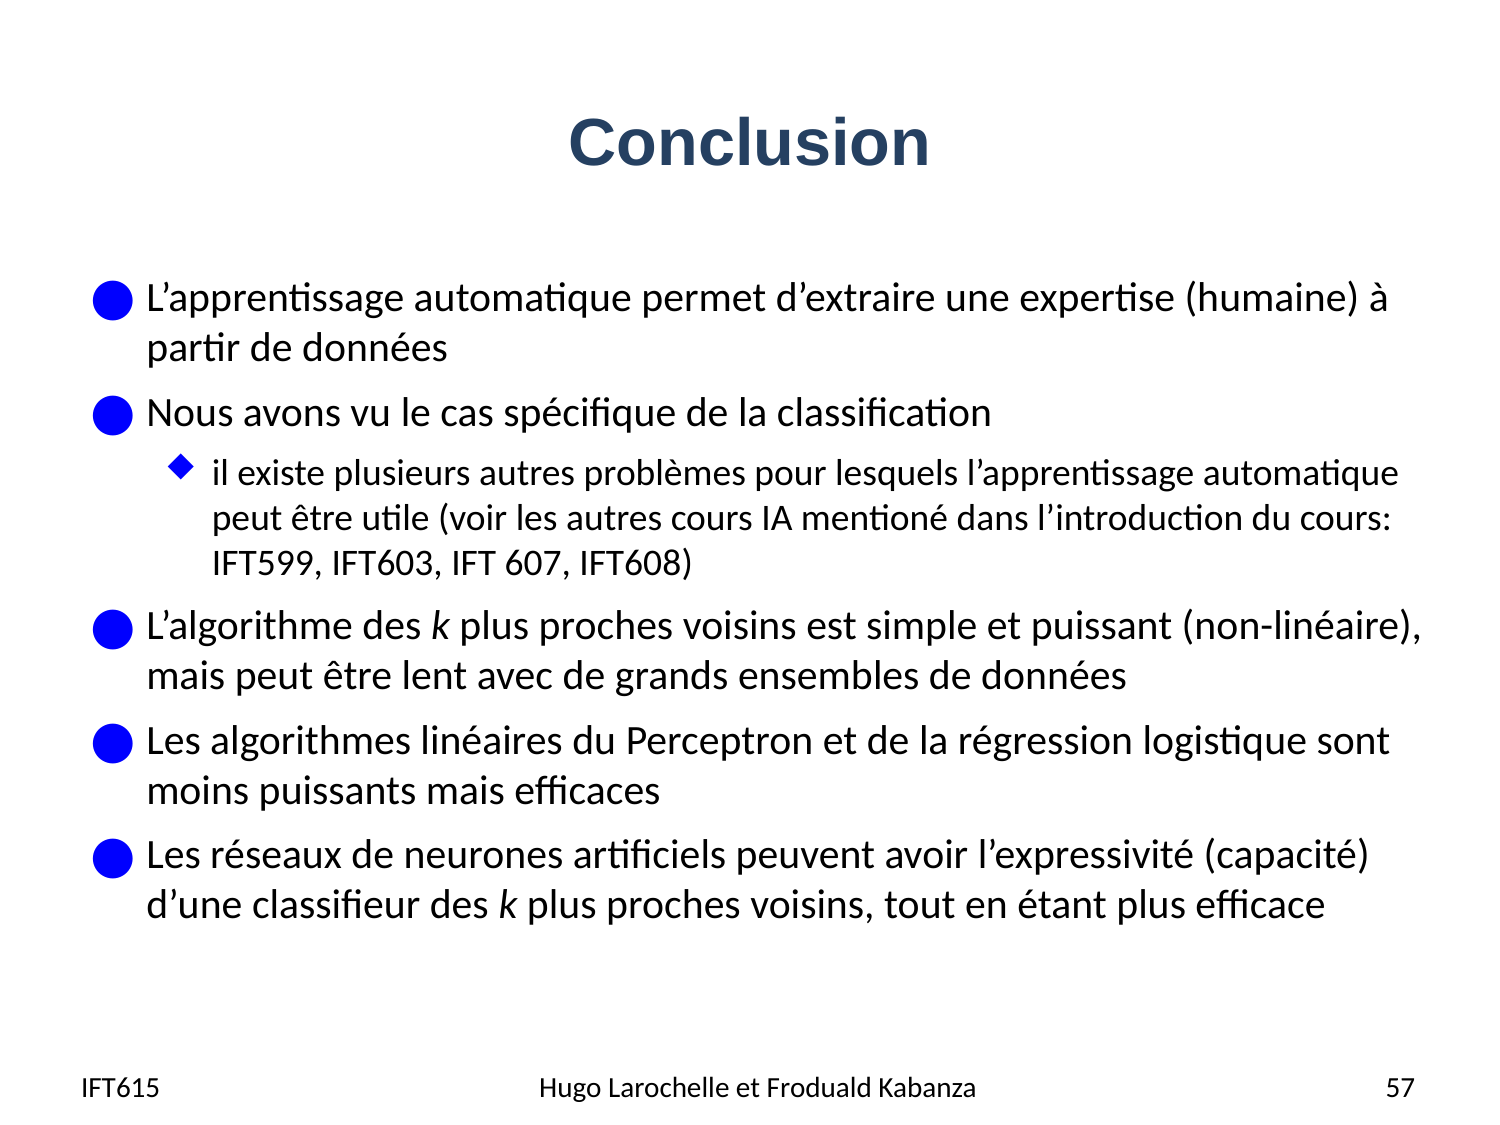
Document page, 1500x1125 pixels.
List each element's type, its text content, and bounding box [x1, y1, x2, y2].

footer Hugo Larochelle et Froduald Kabanza [520, 1056, 996, 1117]
slide_number IFT615 [66, 1056, 356, 1117]
slide_number 57 [1080, 1056, 1431, 1117]
title Conclusion [75, 45, 1425, 233]
list L’apprentissage automatique permet d’extraire une expertise (humaine) à partir de données Nous avons vu le cas spécifique de la classification il existe plusieurs autres problèmes pour lesquels l’apprentissage automatique peut être utile (voir les autres cours IA mentioné dans l’introduction du cours: IFT599, IFT603, IFT 607, IFT608) L’algorithme des k plus proches voisins est simple et puissant (non-linéaire), mais peut être lent avec de grands ensembles de données Les algorithmes linéaires du Perceptron et de la régression logistique sont moins puissants mais efficaces Les réseaux de neurones artificiels peuvent avoir l’expressivité (capacité) d’une classifieur des k plus proches voisins, tout en étant plus efficace [75, 262, 1450, 964]
